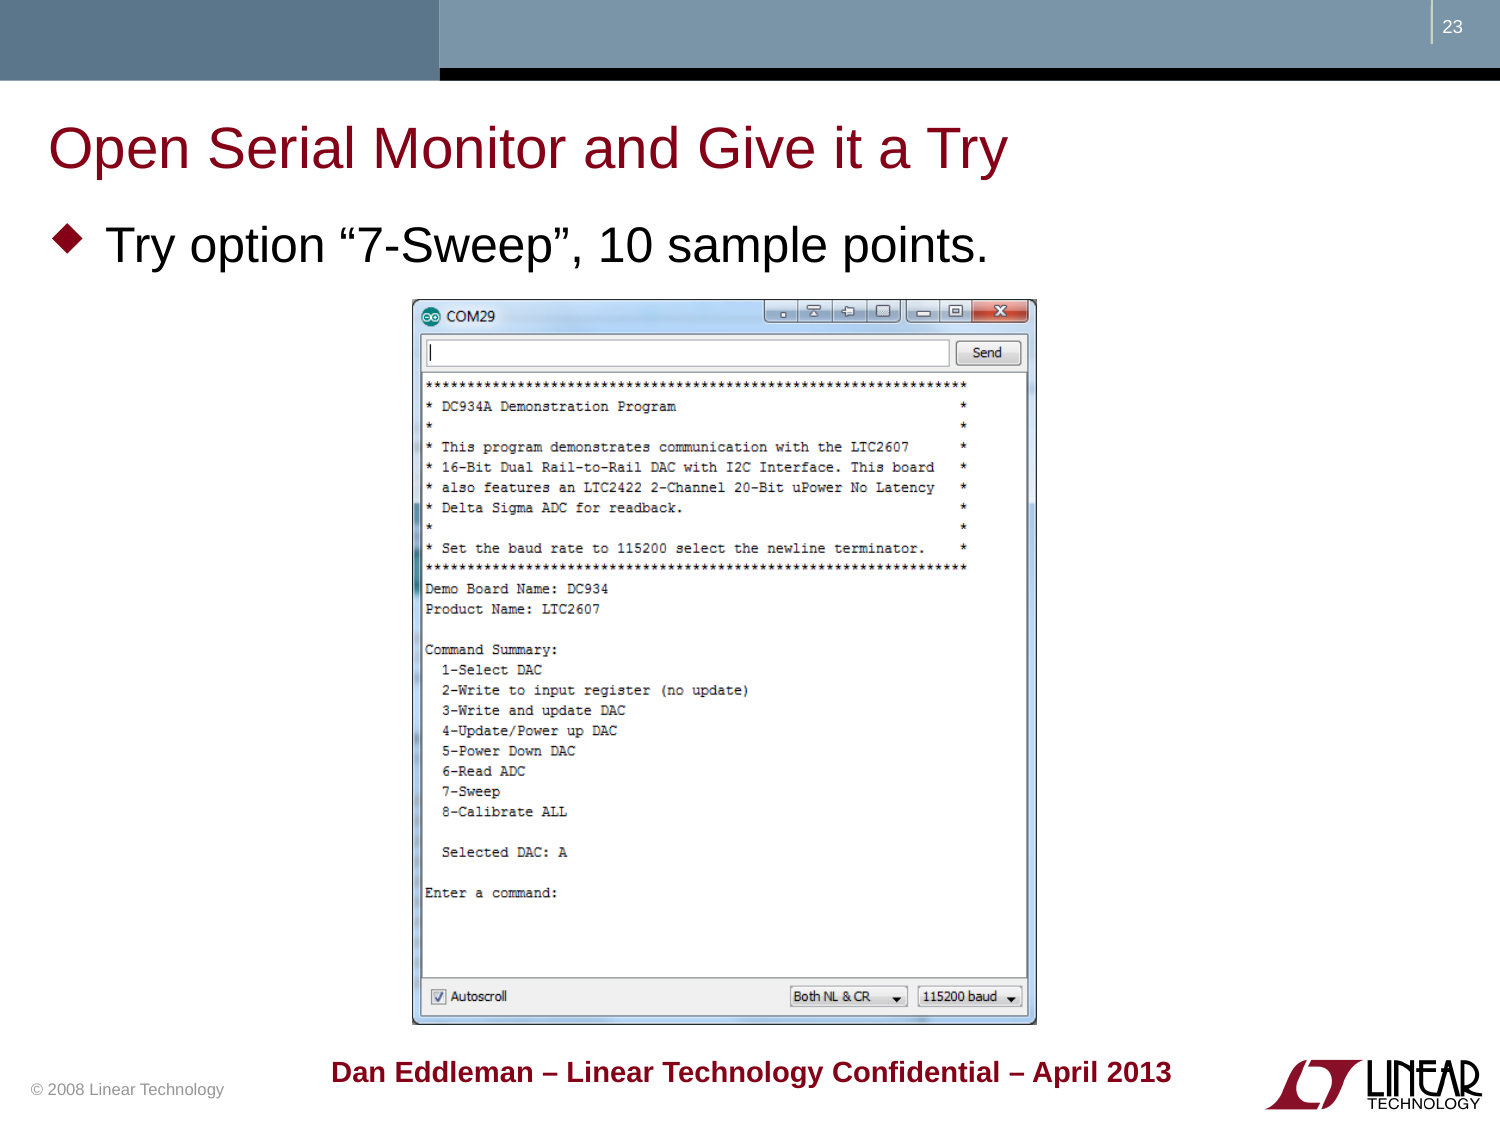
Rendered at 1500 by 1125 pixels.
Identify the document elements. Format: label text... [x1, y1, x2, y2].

title Open Serial Monitor and Give it a Try [33, 113, 1477, 189]
footer Dan Eddleman – Linear Technology Confidential – April 2013 [241, 1042, 1263, 1103]
picture [412, 299, 1037, 1025]
picture [1262, 1055, 1485, 1113]
list Try option “7-Sweep”, 10 sample points. [33, 208, 1477, 1028]
